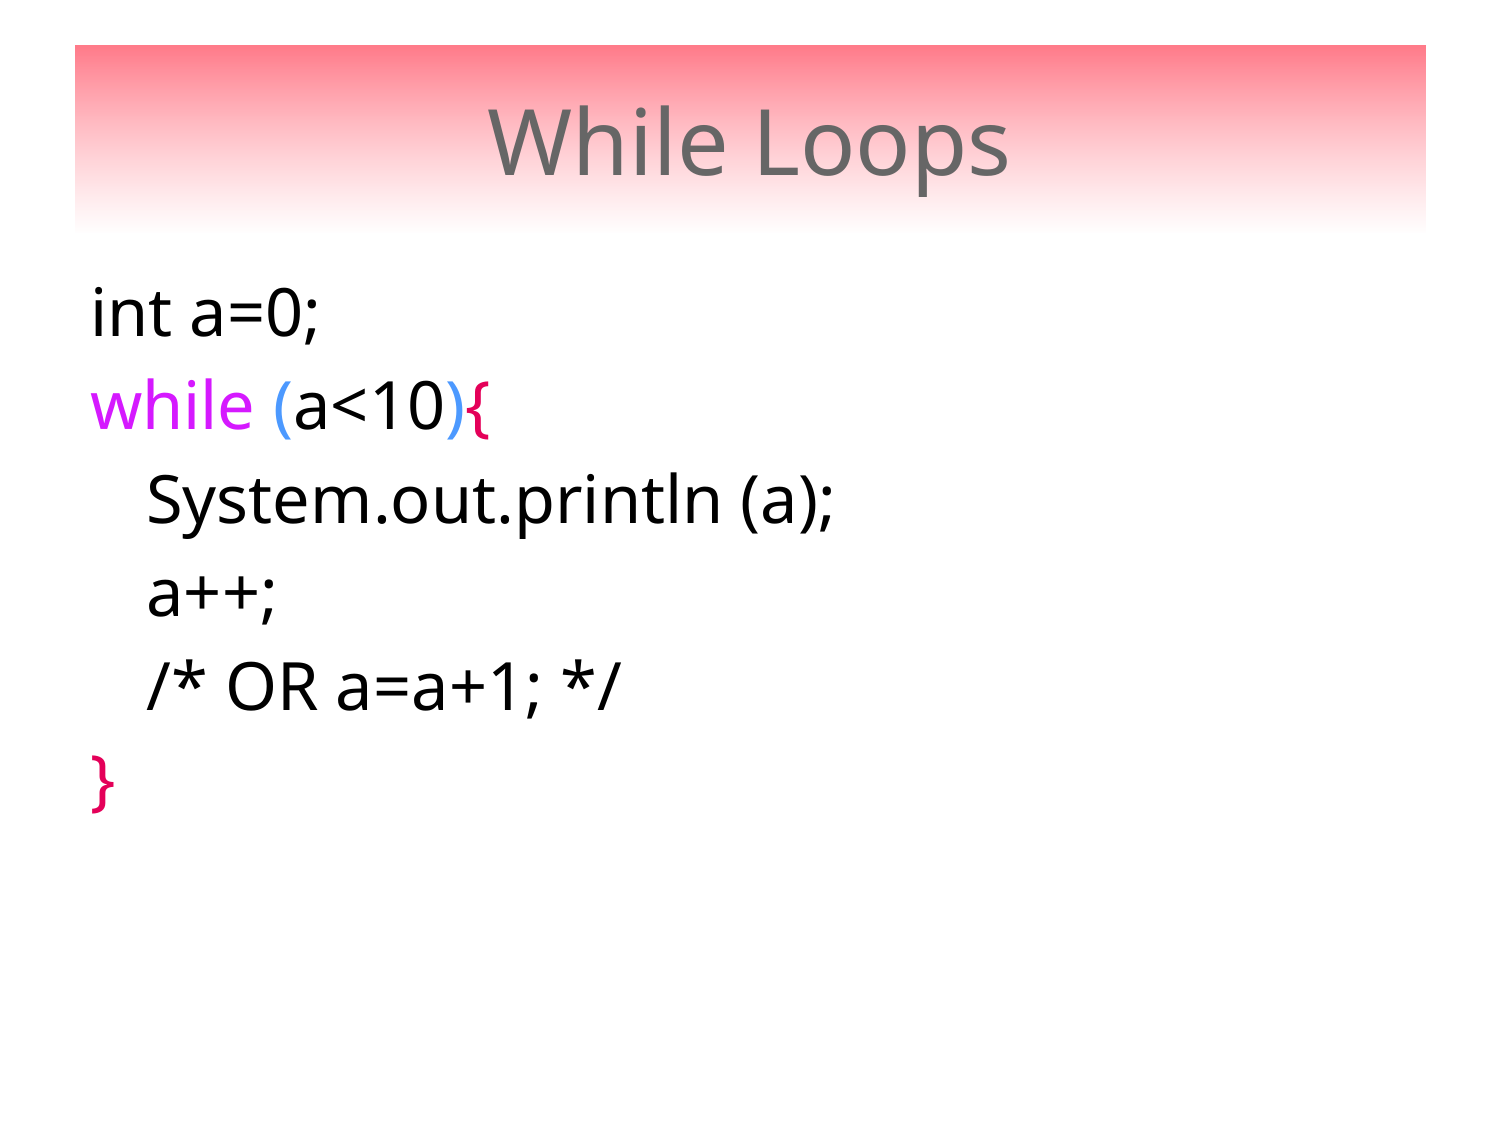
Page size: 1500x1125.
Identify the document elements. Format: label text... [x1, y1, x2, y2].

title While Loops [75, 45, 1425, 233]
list int a=0; while (a<10){ System.out.println (a); a++; /* OR a=a+1; */ } [75, 262, 1425, 1005]
